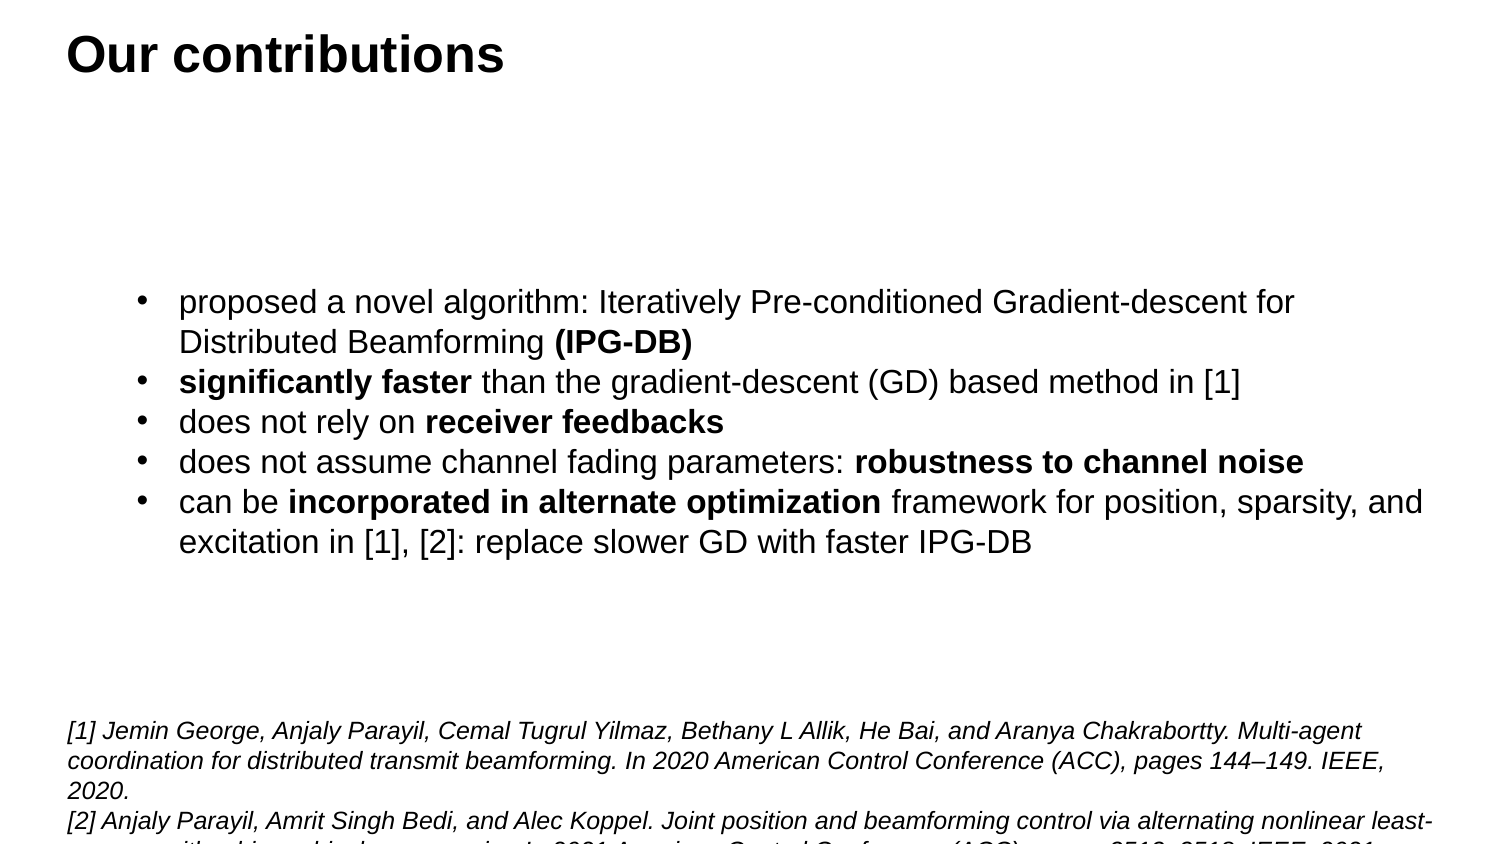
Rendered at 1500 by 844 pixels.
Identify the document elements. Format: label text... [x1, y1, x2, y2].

text_box Our contributions [51, 12, 1488, 78]
text_box proposed a novel algorithm: Iteratively Pre-conditioned Gradient-descent for Distributed Beamforming (IPG-DB) significantly faster than the gradient-descent (GD) based method in [1] does not rely on receiver feedbacks does not assume channel fading parameters: robustness to channel noise can be incorporated in alternate optimization framework for position, sparsity, and excitation in [1], [2]: replace slower GD with faster IPG-DB [65, 272, 1473, 568]
text_box [1] Jemin George, Anjaly Parayil, Cemal Tugrul Yilmaz, Bethany L Allik, He Bai, and Aranya Chakrabortty. Multi-agent coordination for distributed transmit beamforming. In 2020 American Control Conference (ACC), pages 144–149. IEEE, 2020. [2] Anjaly Parayil, Amrit Singh Bedi, and Alec Koppel. Joint position and beamforming control via alternating nonlinear least-squares with a hierarchical gamma prior. In 2021 American Control Conference (ACC), pages 3513–3518. IEEE, 2021. [52, 707, 1469, 844]
